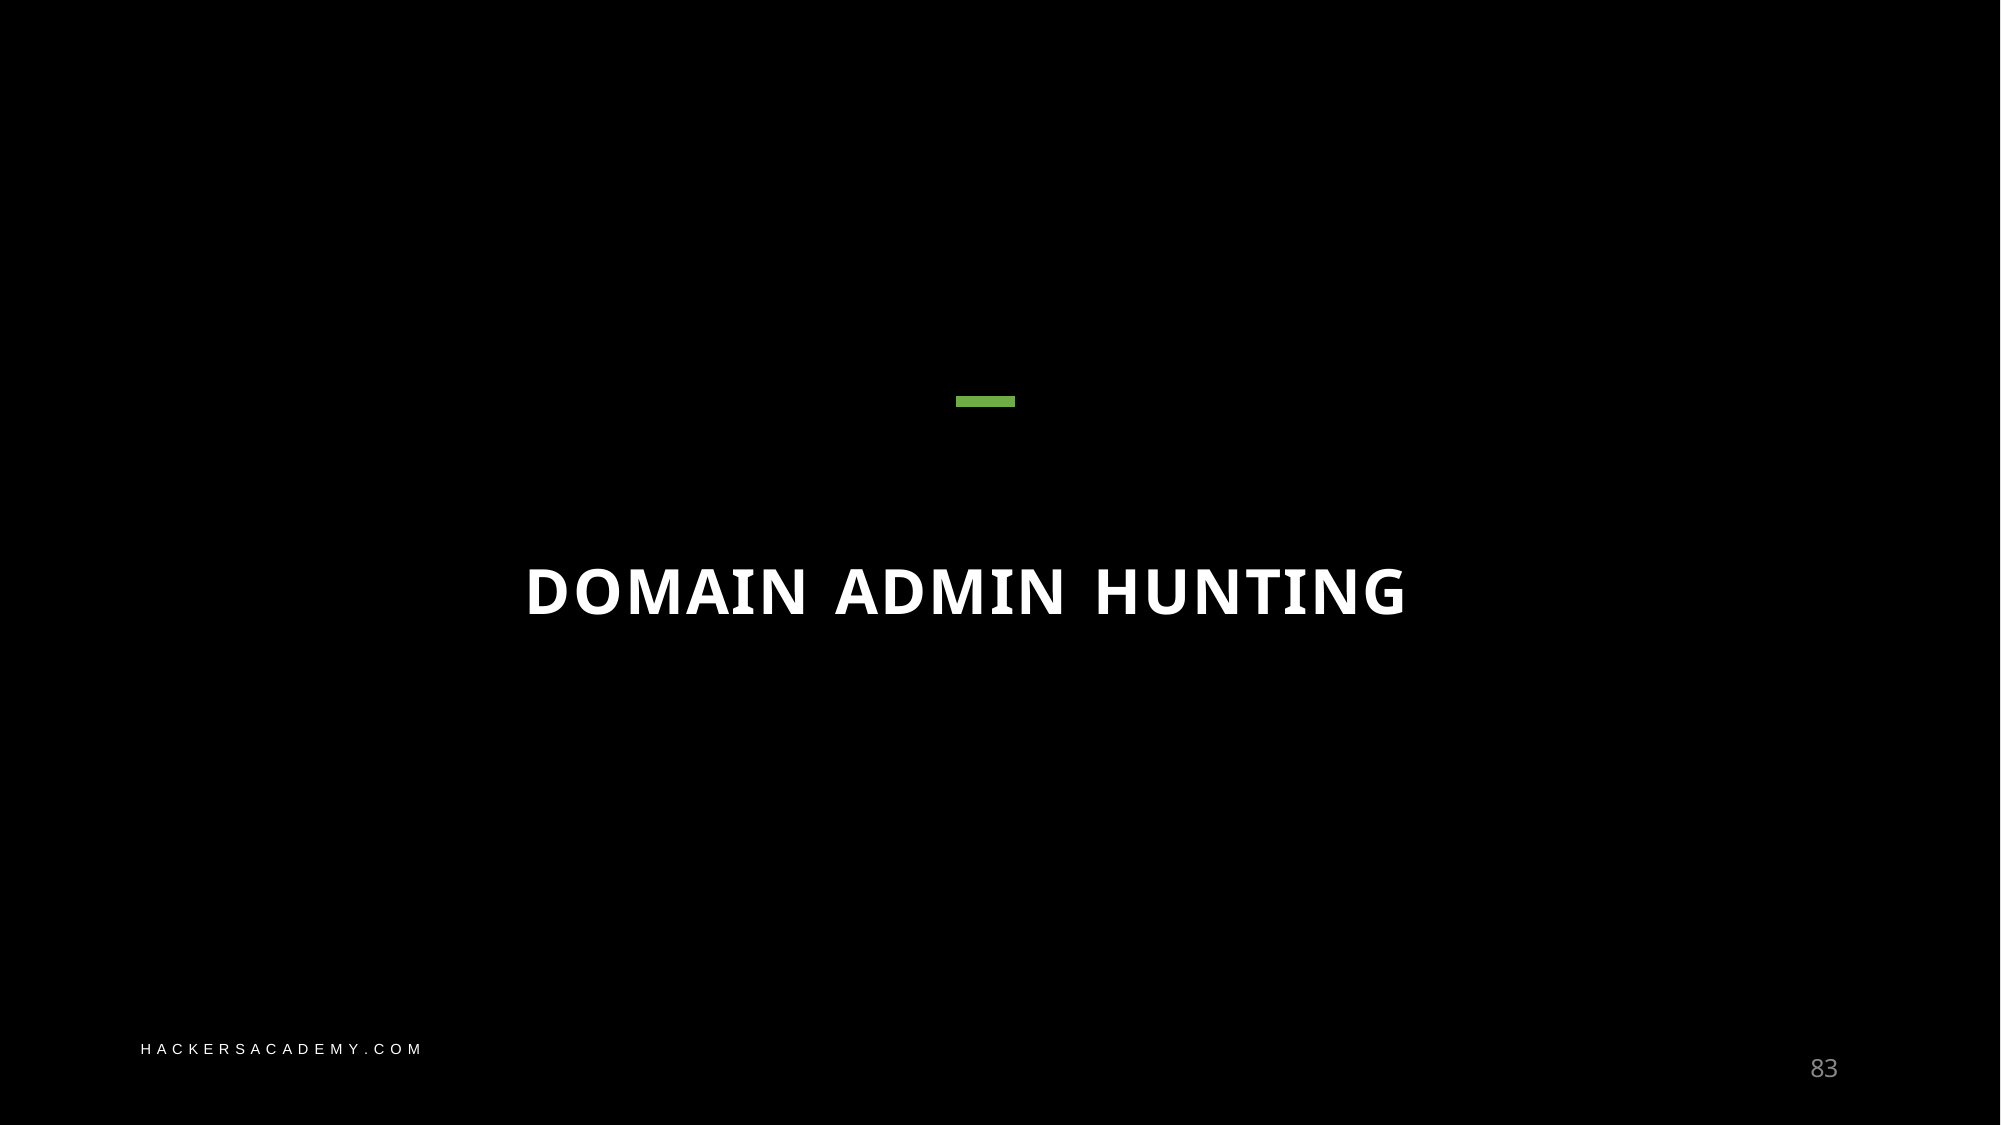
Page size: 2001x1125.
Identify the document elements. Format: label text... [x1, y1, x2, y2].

text_box H A C K E R S A C A D E M Y . C O M [138, 1038, 426, 1058]
slide_number 100 [897, 1033, 1887, 1125]
title DOMAIN ADMIN HUNTING [522, 549, 1474, 740]
